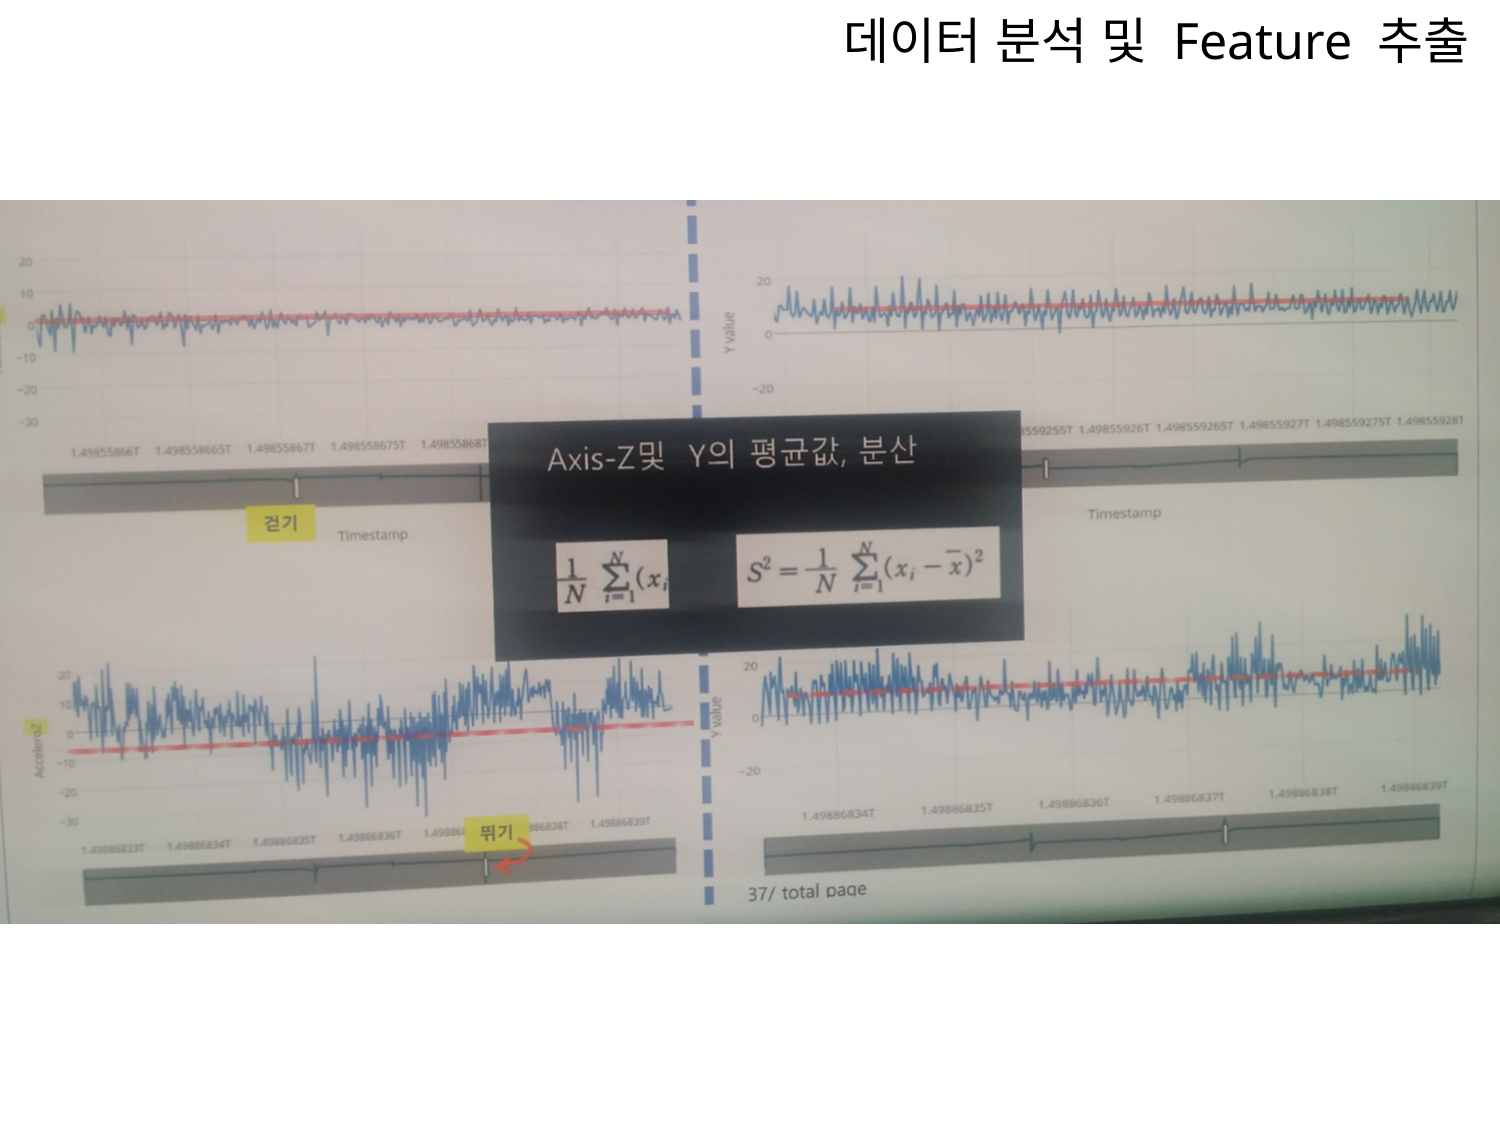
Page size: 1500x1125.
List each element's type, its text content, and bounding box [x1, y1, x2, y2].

picture [0, 200, 1500, 925]
text_box 데이터 분석 및 Feature 추출 [828, 2, 1485, 78]
